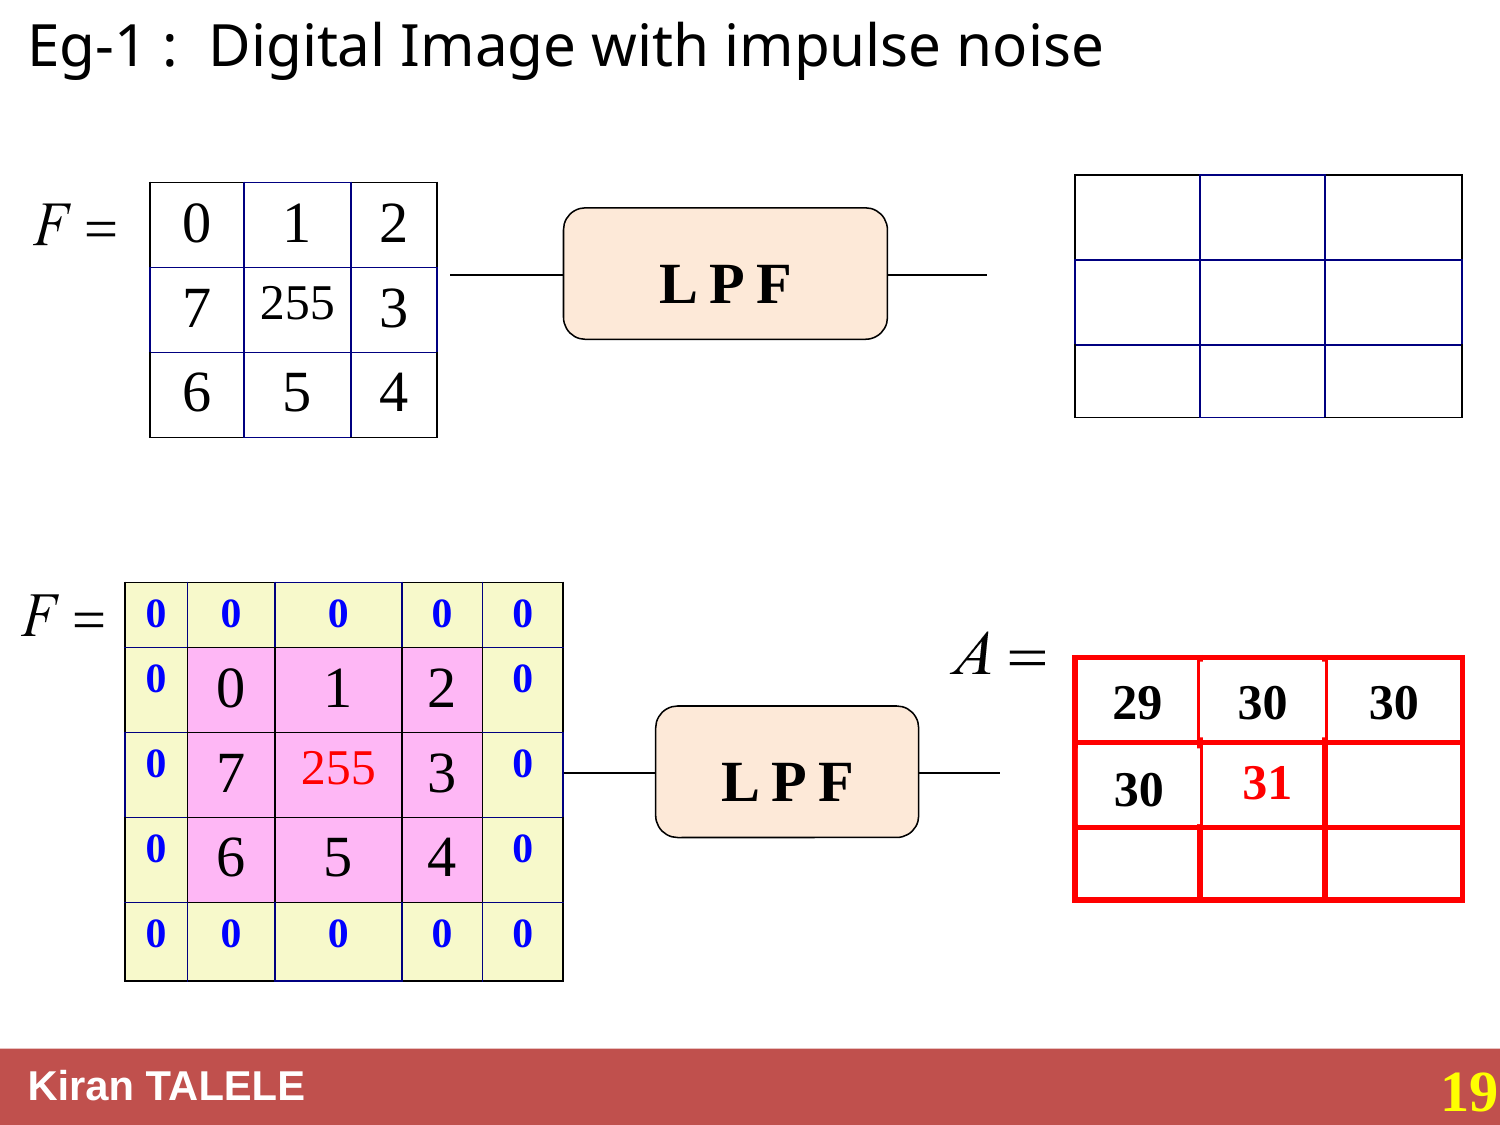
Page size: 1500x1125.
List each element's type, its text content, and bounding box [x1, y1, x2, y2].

table_cell 7 [188, 733, 274, 817]
table_cell 3 [352, 268, 436, 352]
text_box 30 [1200, 661, 1325, 738]
table_header 0 [188, 583, 274, 647]
table_header 0 [403, 583, 482, 647]
table_cell [1201, 346, 1324, 417]
table_header 0 [483, 583, 562, 647]
table_cell 6 [188, 818, 274, 902]
picture [12, 573, 113, 851]
table_cell 2 [403, 648, 482, 732]
table_cell 255 [245, 268, 350, 352]
table_cell [1328, 830, 1460, 897]
table_cell [1076, 346, 1199, 417]
table_cell 0 [483, 818, 562, 902]
table_cell 0 [126, 648, 187, 732]
text_box Eg-1 : Digital Image with impulse noise [12, 0, 1413, 119]
text_box 31 [1227, 742, 1309, 818]
table_cell [1078, 830, 1197, 897]
table_cell [1203, 745, 1322, 825]
table_cell 6 [151, 353, 243, 437]
table_cell 0 [483, 733, 558, 817]
table_cell 4 [403, 818, 482, 902]
table_cell 0 [188, 648, 274, 732]
table_cell 1 [276, 648, 401, 732]
table_cell 0 [126, 818, 187, 902]
table_header 2 [352, 183, 436, 267]
table_cell [1076, 261, 1199, 344]
table_cell 5 [245, 353, 350, 437]
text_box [0, 1045, 1500, 1125]
table_cell 5 [276, 818, 401, 902]
table_header 1 [245, 183, 350, 267]
table_cell 7 [151, 268, 243, 352]
table_cell 0 [126, 903, 187, 980]
text_box 30 [1349, 661, 1438, 738]
text_box 30 [1101, 748, 1200, 825]
table_cell 0 [483, 648, 562, 732]
table_cell [1326, 261, 1461, 344]
table_cell [1203, 830, 1322, 897]
table_header [1328, 660, 1460, 740]
table_cell [1201, 261, 1324, 344]
table_cell 4 [352, 353, 436, 437]
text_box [449, 207, 988, 340]
table_cell 0 [276, 903, 401, 980]
table_header [1076, 176, 1199, 259]
table_cell 0 [188, 903, 274, 980]
table_header 0 [276, 583, 401, 647]
table_header 0 [151, 183, 243, 267]
table_cell 0 [403, 903, 482, 980]
table_cell 0 [126, 733, 187, 817]
table_cell 0 [483, 903, 562, 980]
table_cell [1326, 346, 1461, 417]
picture [24, 182, 125, 460]
table_header 0 [126, 583, 187, 647]
table_cell 3 [403, 733, 482, 817]
table_cell [1328, 745, 1460, 825]
table_header [1201, 176, 1324, 259]
table_header [1326, 176, 1461, 259]
text_box 29 [1101, 661, 1200, 738]
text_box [563, 705, 1001, 838]
picture [937, 610, 1098, 888]
table_cell 255 [276, 733, 401, 817]
